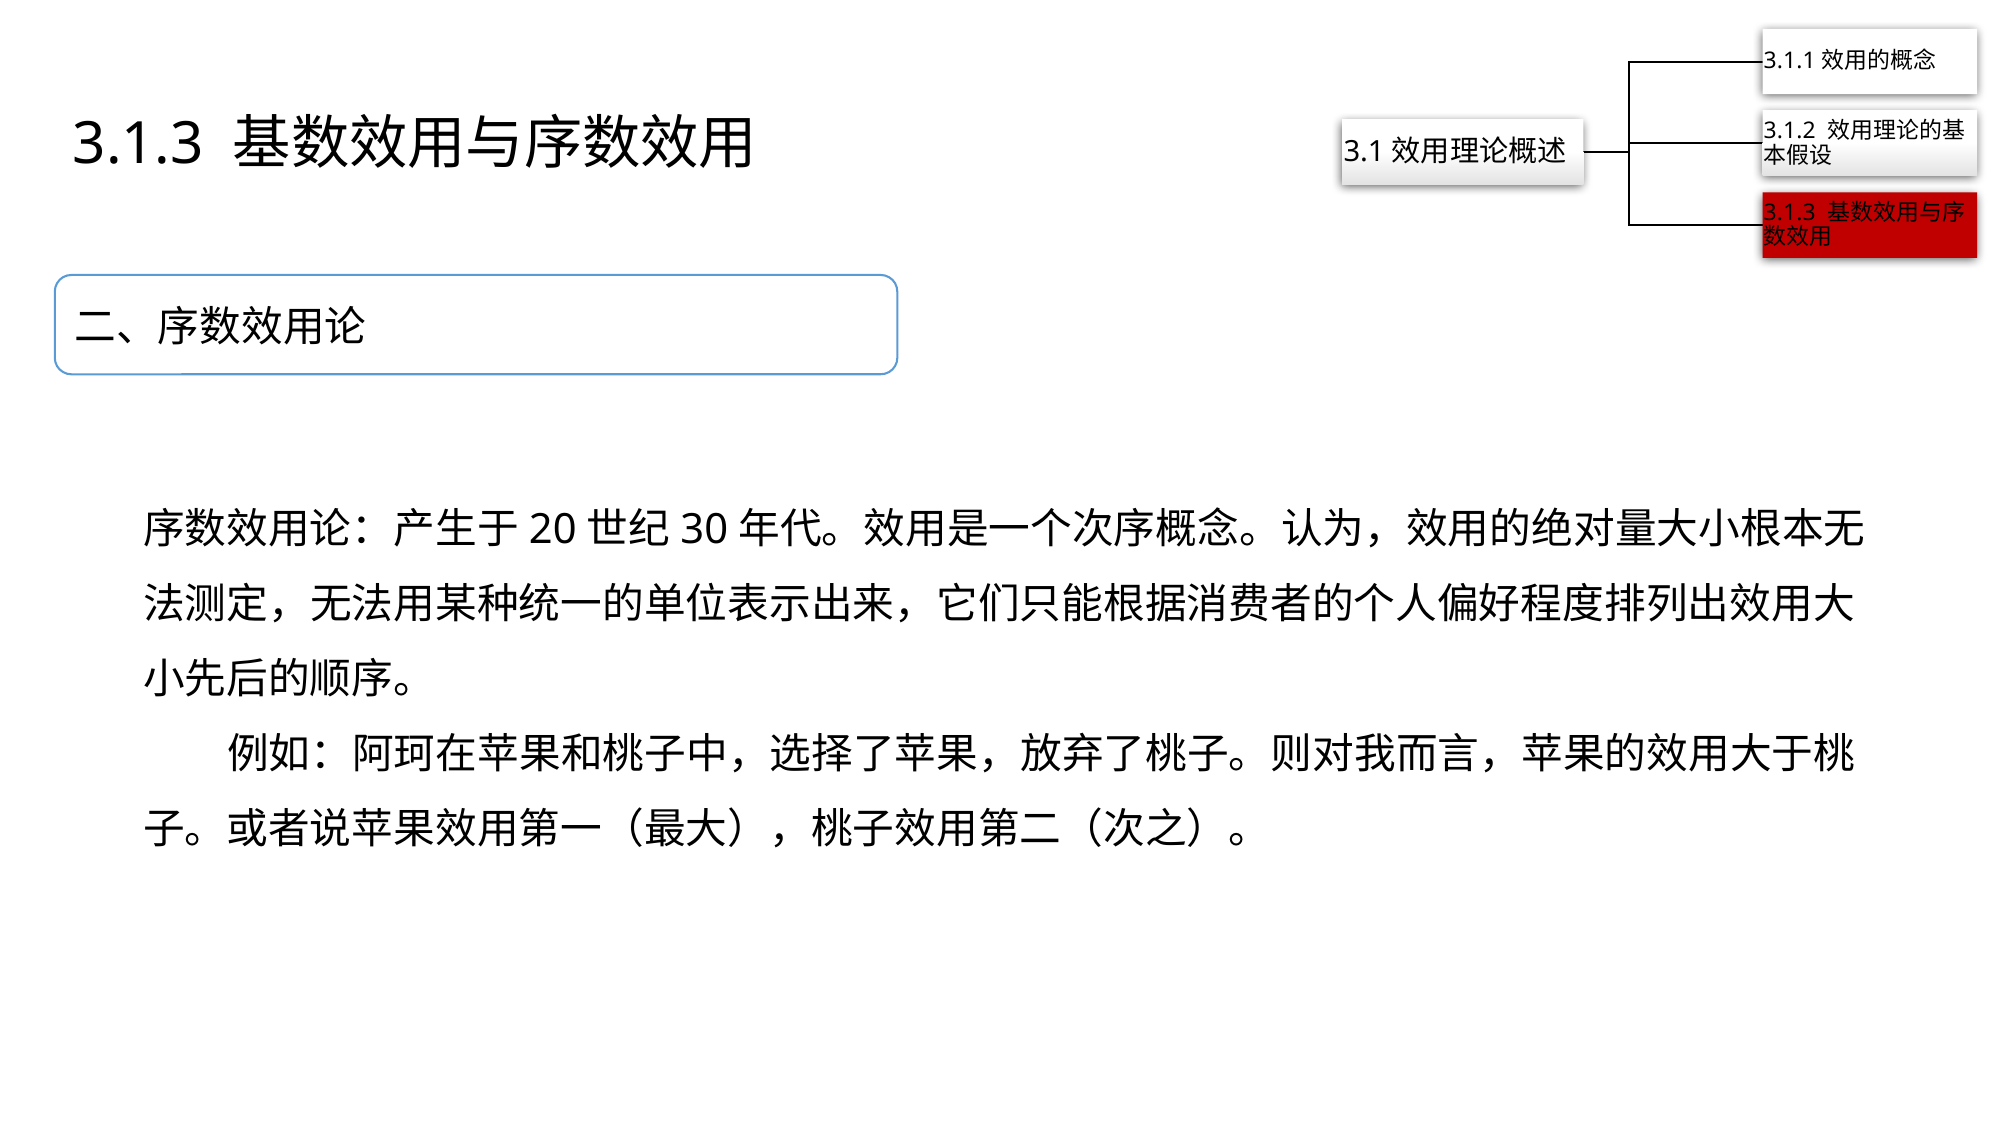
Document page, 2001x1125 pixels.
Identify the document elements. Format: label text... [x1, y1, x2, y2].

text_box 3.1.3 基数效用与序数效用 [54, 95, 1342, 184]
text_box 二、序数效用论 [53, 273, 899, 376]
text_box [1342, 0, 2000, 313]
text_box 序数效用论：产生于20世纪30年代。效用是一个次序概念。认为，效用的绝对量大小根本无法测定，无法用某种统一的单位表示出来，它们只能根据消费者的个人偏好程度排列出效用大小先后的顺序。 例如：阿珂在苹果和桃子中，选择了苹果，放弃了桃子。则对我而言，苹果的效用大于桃子。或者说苹果效用第一（最大），桃子效用第二（次之）。 [128, 469, 1885, 860]
